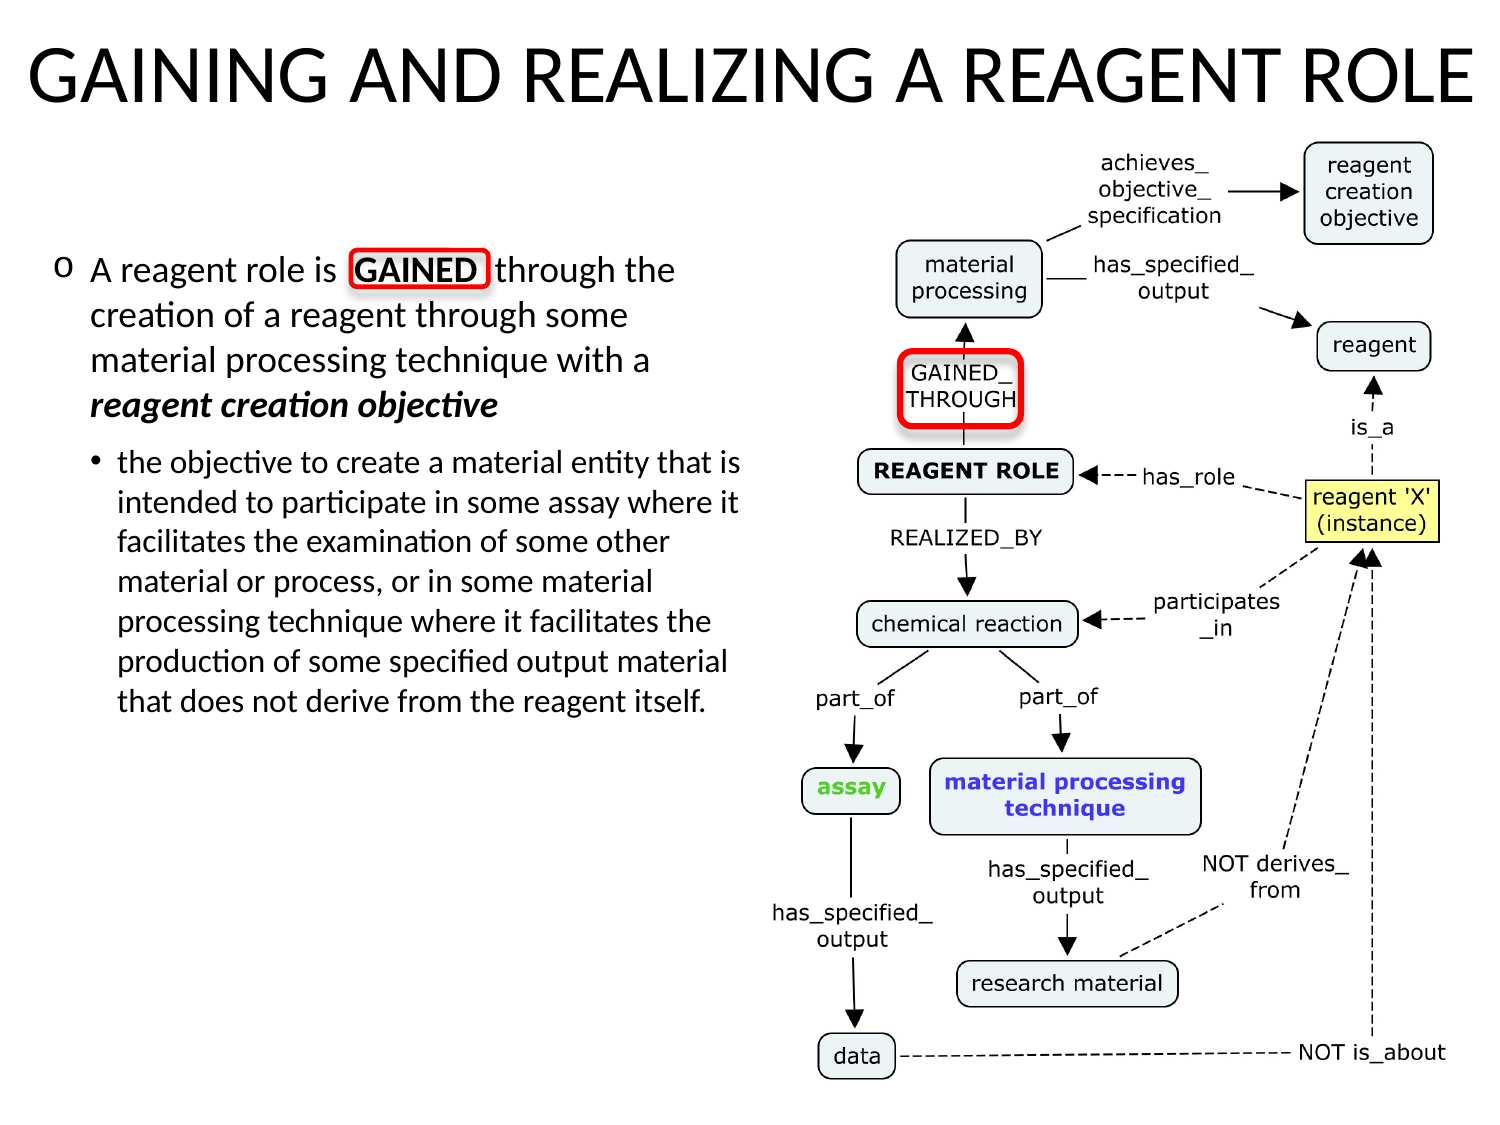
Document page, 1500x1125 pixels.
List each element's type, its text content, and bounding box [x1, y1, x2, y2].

picture [766, 137, 1463, 1084]
text_box [348, 247, 491, 289]
text_box GAINING AND REALIZING A REAGENT ROLE [0, 24, 1500, 113]
text_box A reagent role is GAINED through the creation of a reagent through some material processing technique with a reagent creation objective the objective to create a material entity that is intended to participate in some assay where it facilitates the examination of some other material or process, or in some material processing technique where it facilitates the production of some specified output material that does not derive from the reagent itself. [37, 237, 761, 767]
